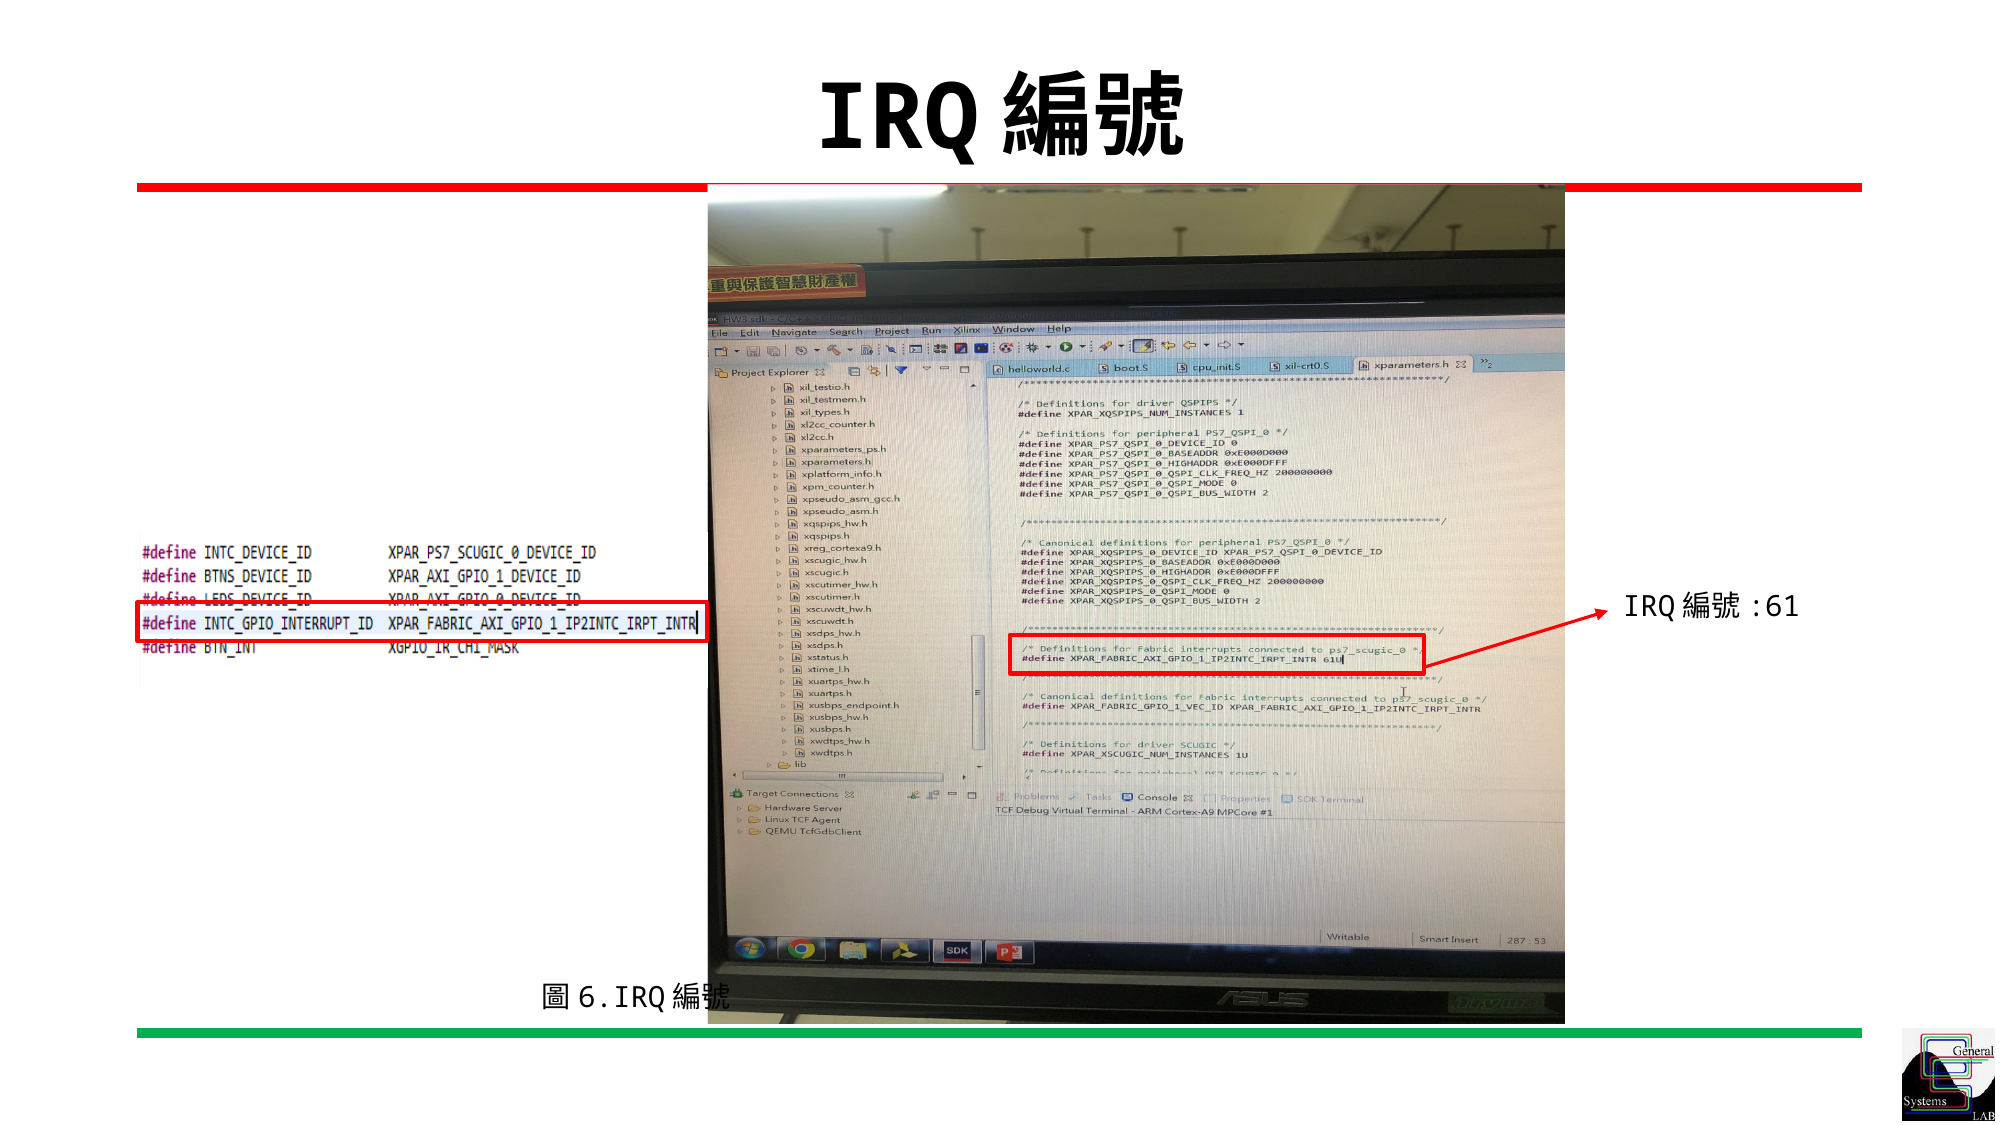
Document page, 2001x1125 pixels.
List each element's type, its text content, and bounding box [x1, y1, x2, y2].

picture [137, 175, 1565, 1033]
text_box IRQ編號:61 [1608, 579, 1854, 630]
text_box 圖6.IRQ編號 [527, 971, 710, 1021]
picture [1902, 1028, 1995, 1121]
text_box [1423, 610, 1609, 668]
title IRQ編號 [137, 59, 1863, 178]
